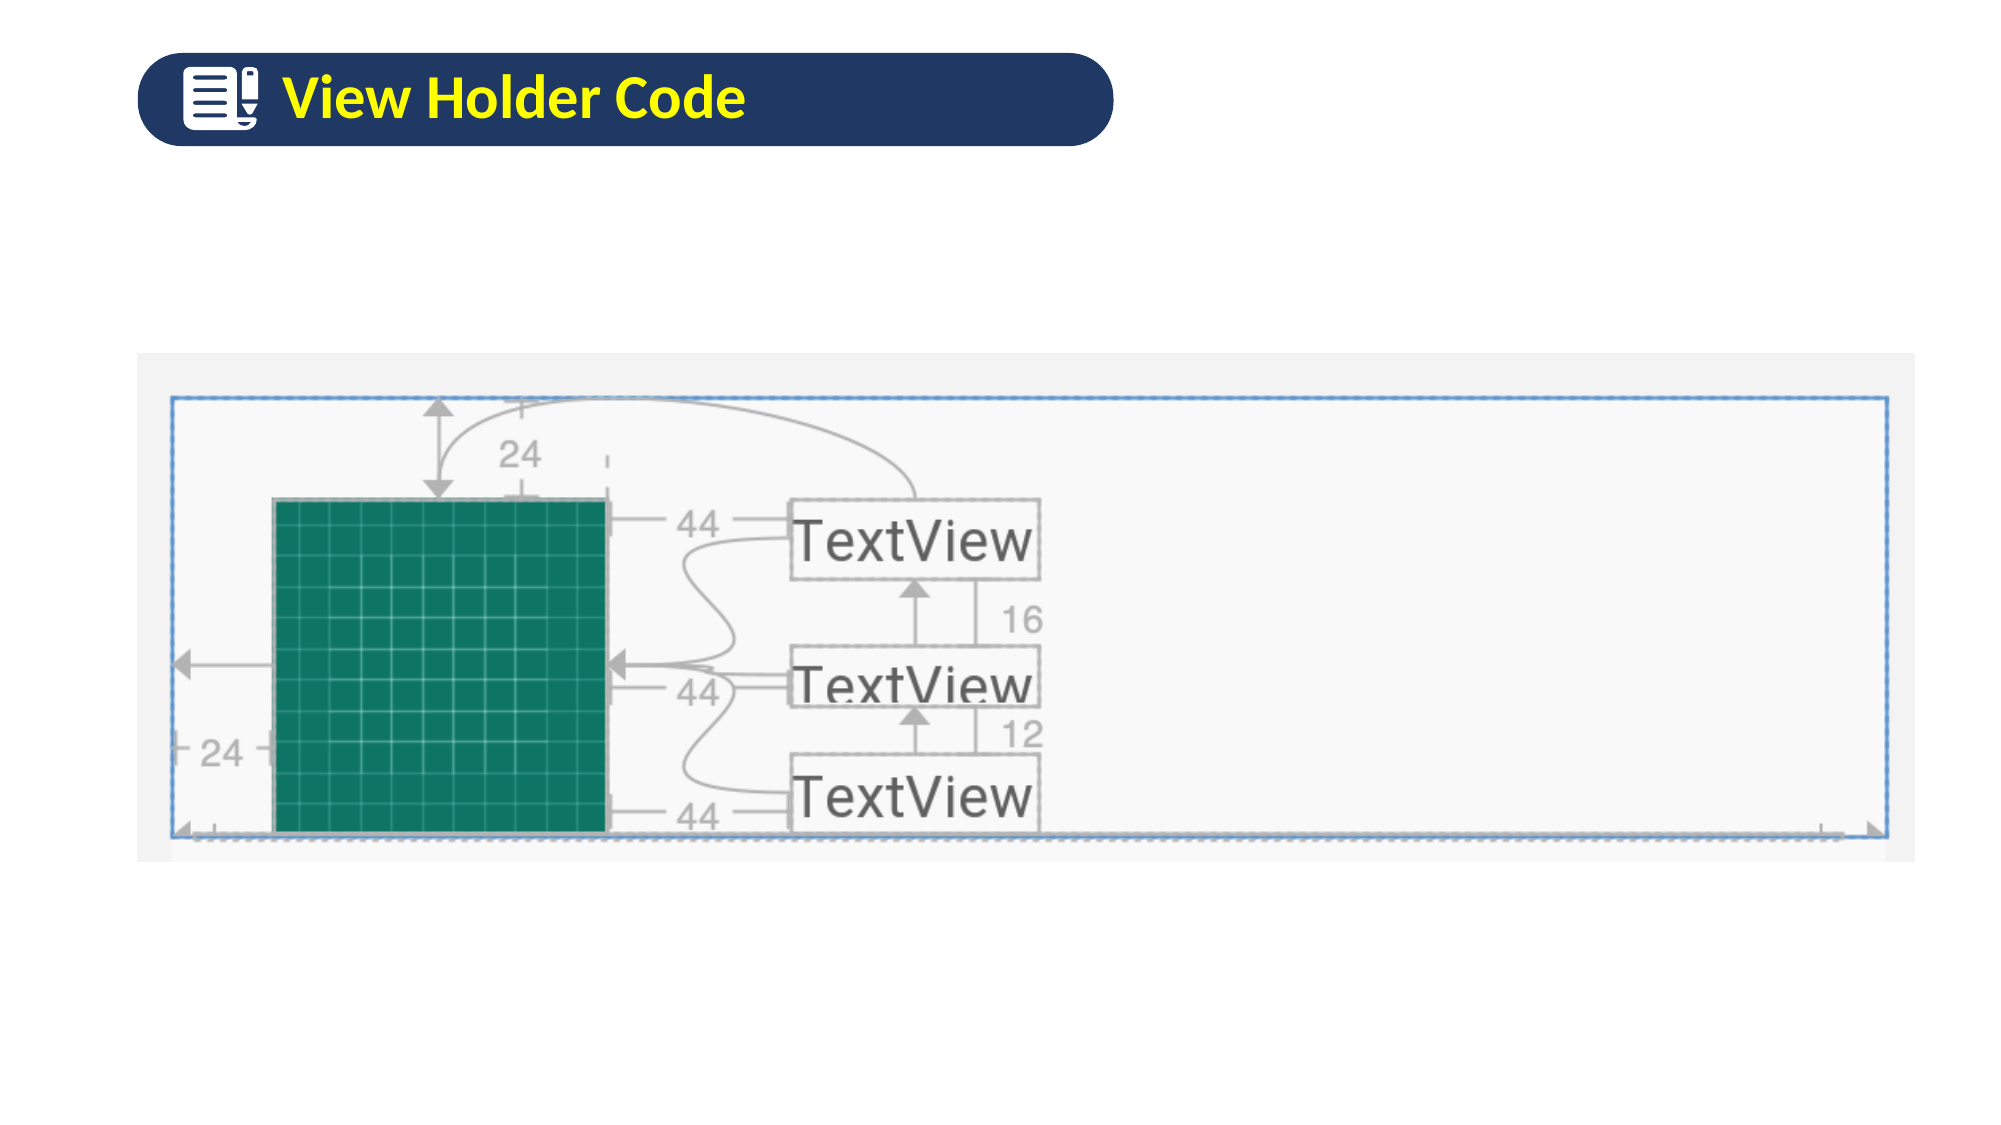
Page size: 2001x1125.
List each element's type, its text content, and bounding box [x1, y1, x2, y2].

text_box View Holder Code [267, 48, 1114, 139]
text_box [136, 51, 1096, 148]
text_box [183, 66, 259, 131]
picture [137, 353, 1915, 862]
